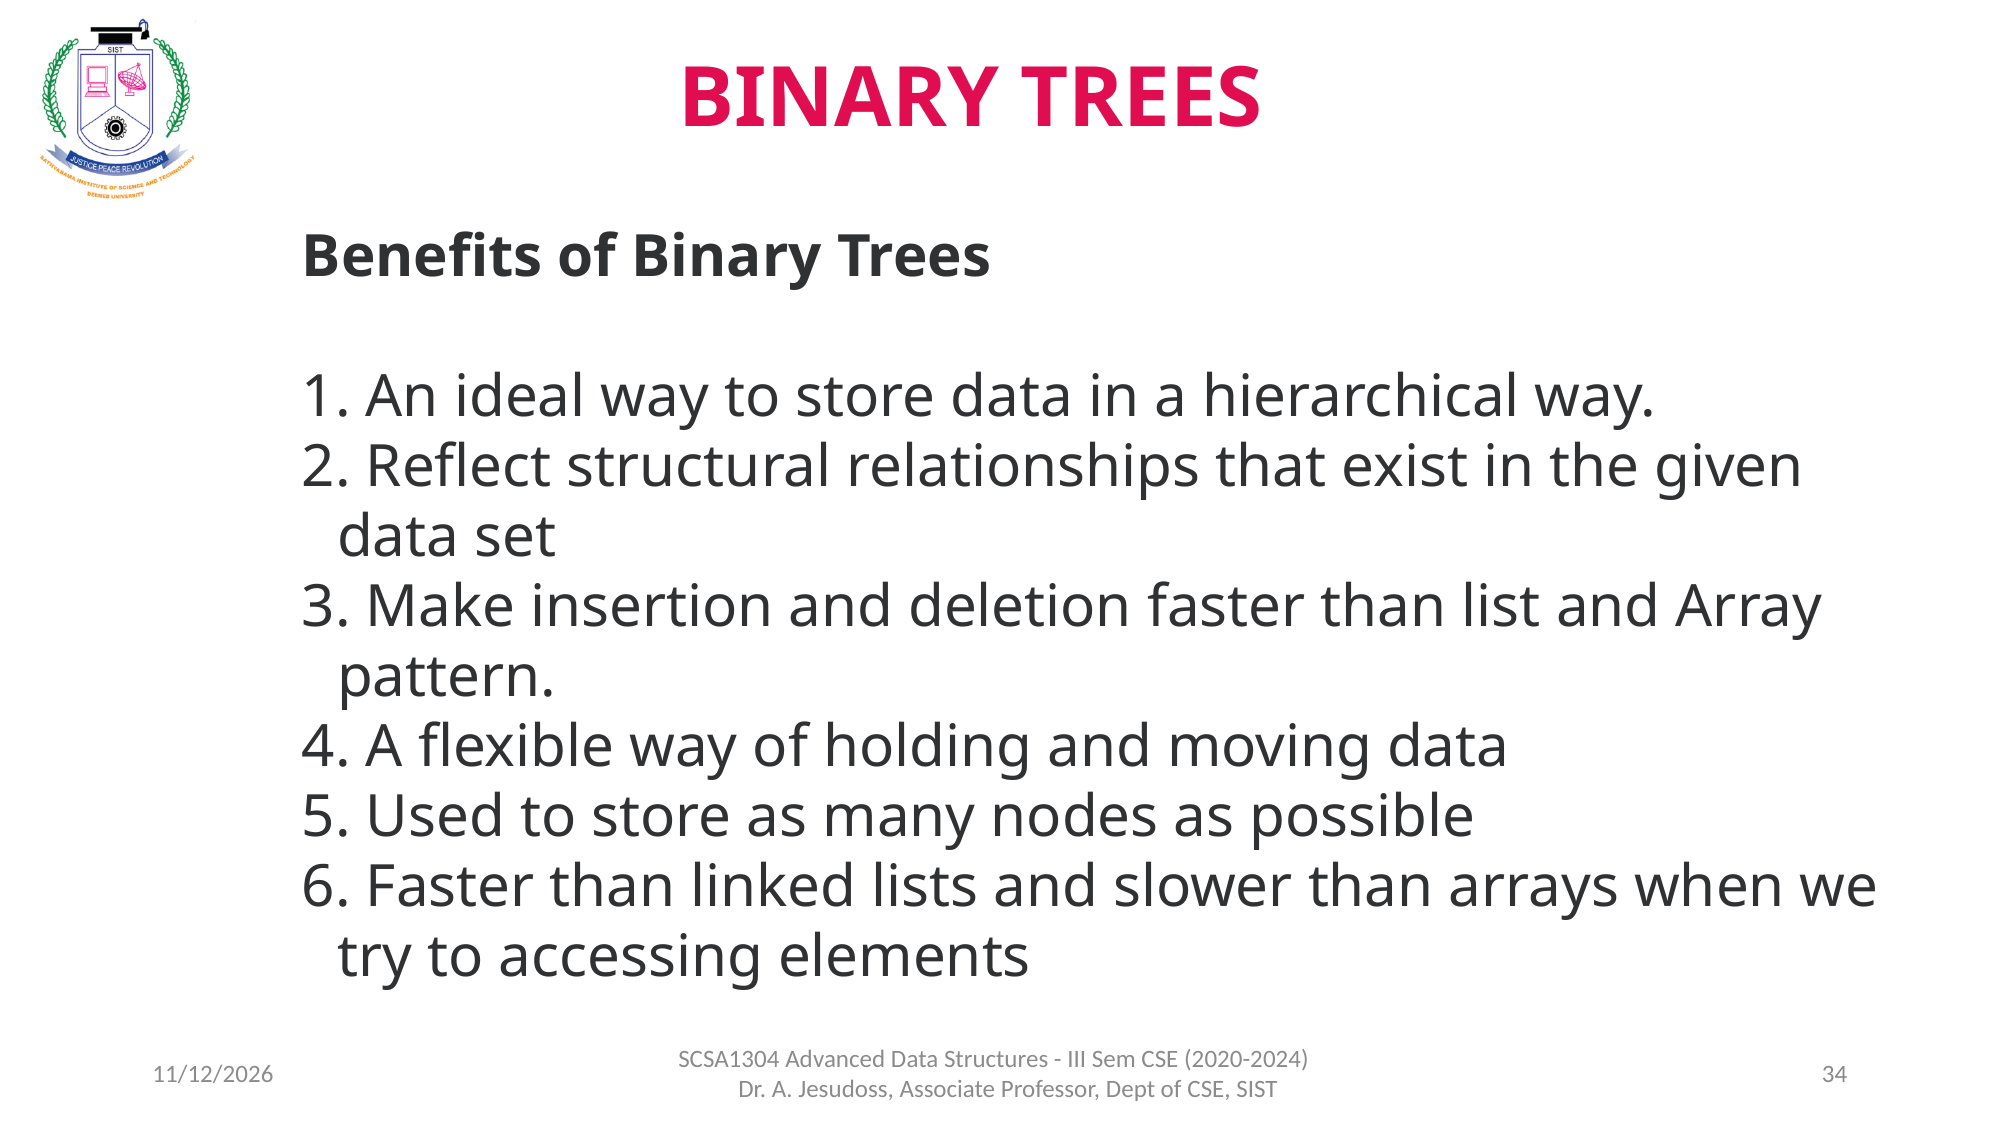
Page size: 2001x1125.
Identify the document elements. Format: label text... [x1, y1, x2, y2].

slide_number 34 [1412, 1042, 1863, 1103]
text_box BINARY TREES [558, 36, 1384, 151]
footer SCSA1304 Advanced Data Structures - III Sem CSE (2020-2024) Dr. A. Jesudoss, Associate Professor, Dept of CSE, SIST [662, 1042, 1338, 1103]
picture [28, 14, 196, 205]
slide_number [137, 1042, 588, 1103]
text_box Benefits of Binary Trees An ideal way to store data in a hierarchical way. Reflect structural relationships that exist in the given data set Make insertion and deletion faster than list and Array pattern. A flexible way of holding and moving data Used to store as many nodes as possible Faster than linked lists and slower than arrays when we try to accessing elements [287, 210, 1903, 995]
